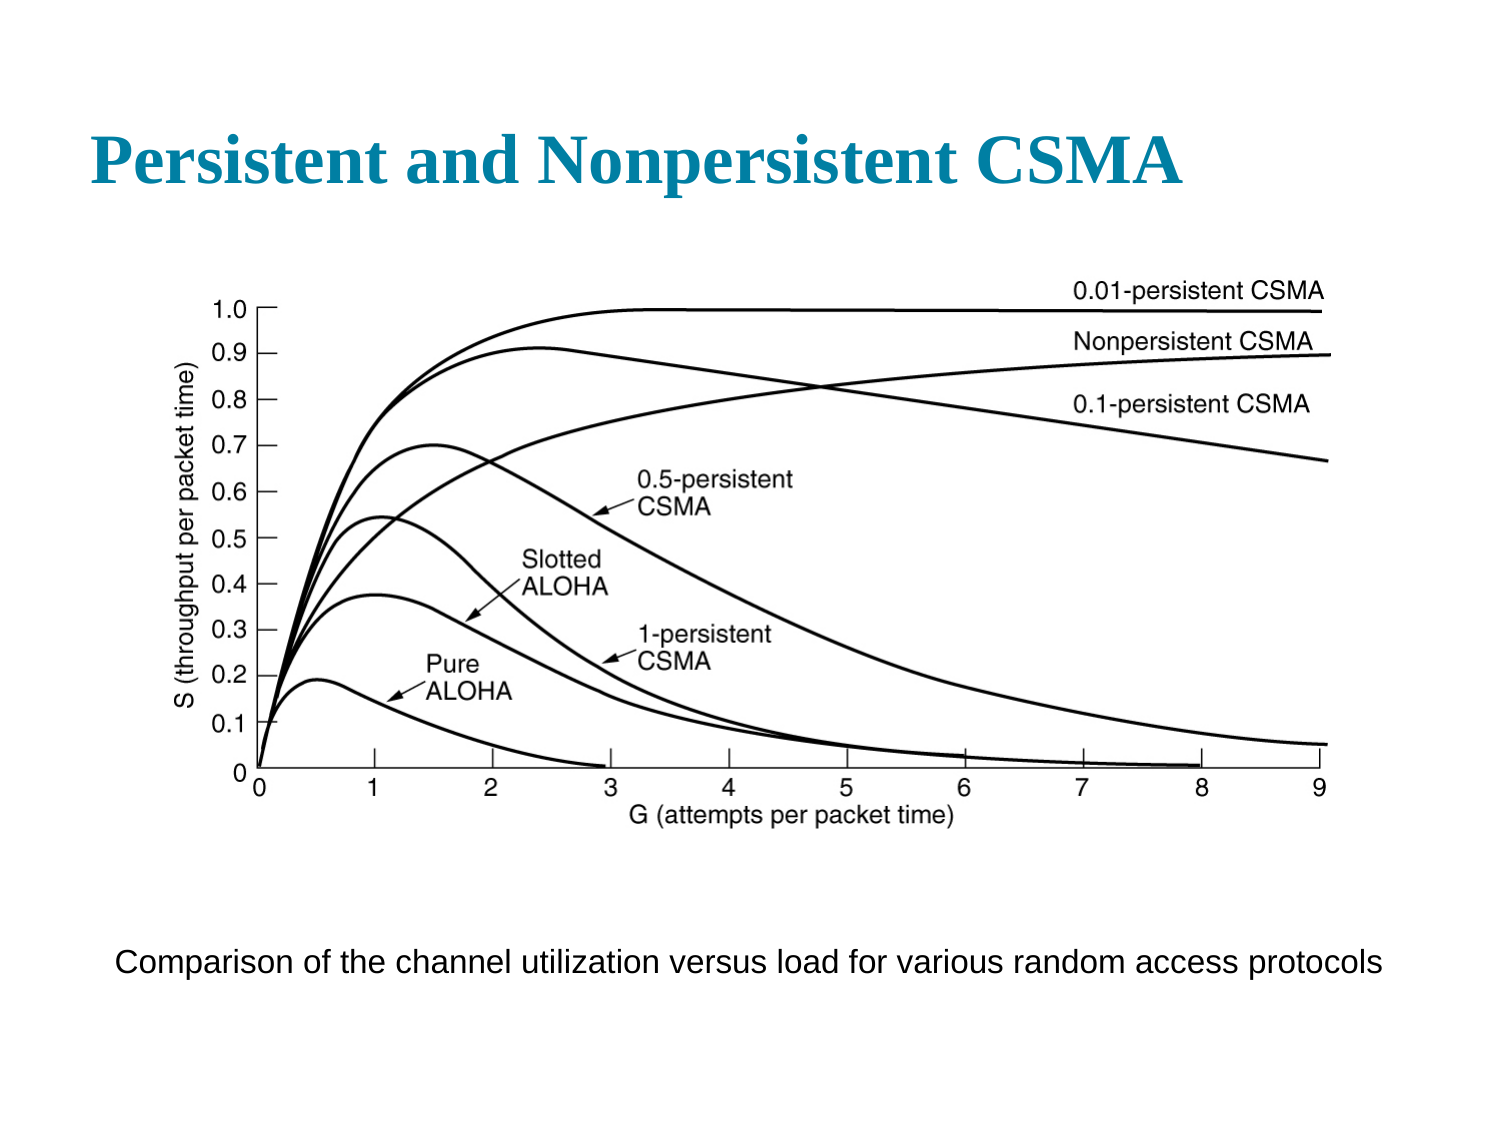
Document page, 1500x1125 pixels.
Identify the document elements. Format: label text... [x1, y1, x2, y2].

picture [169, 275, 1331, 829]
title Persistent and Nonpersistent CSMA [75, 37, 1425, 213]
list Comparison of the channel utilization versus load for various random access protocols [75, 924, 1425, 996]
